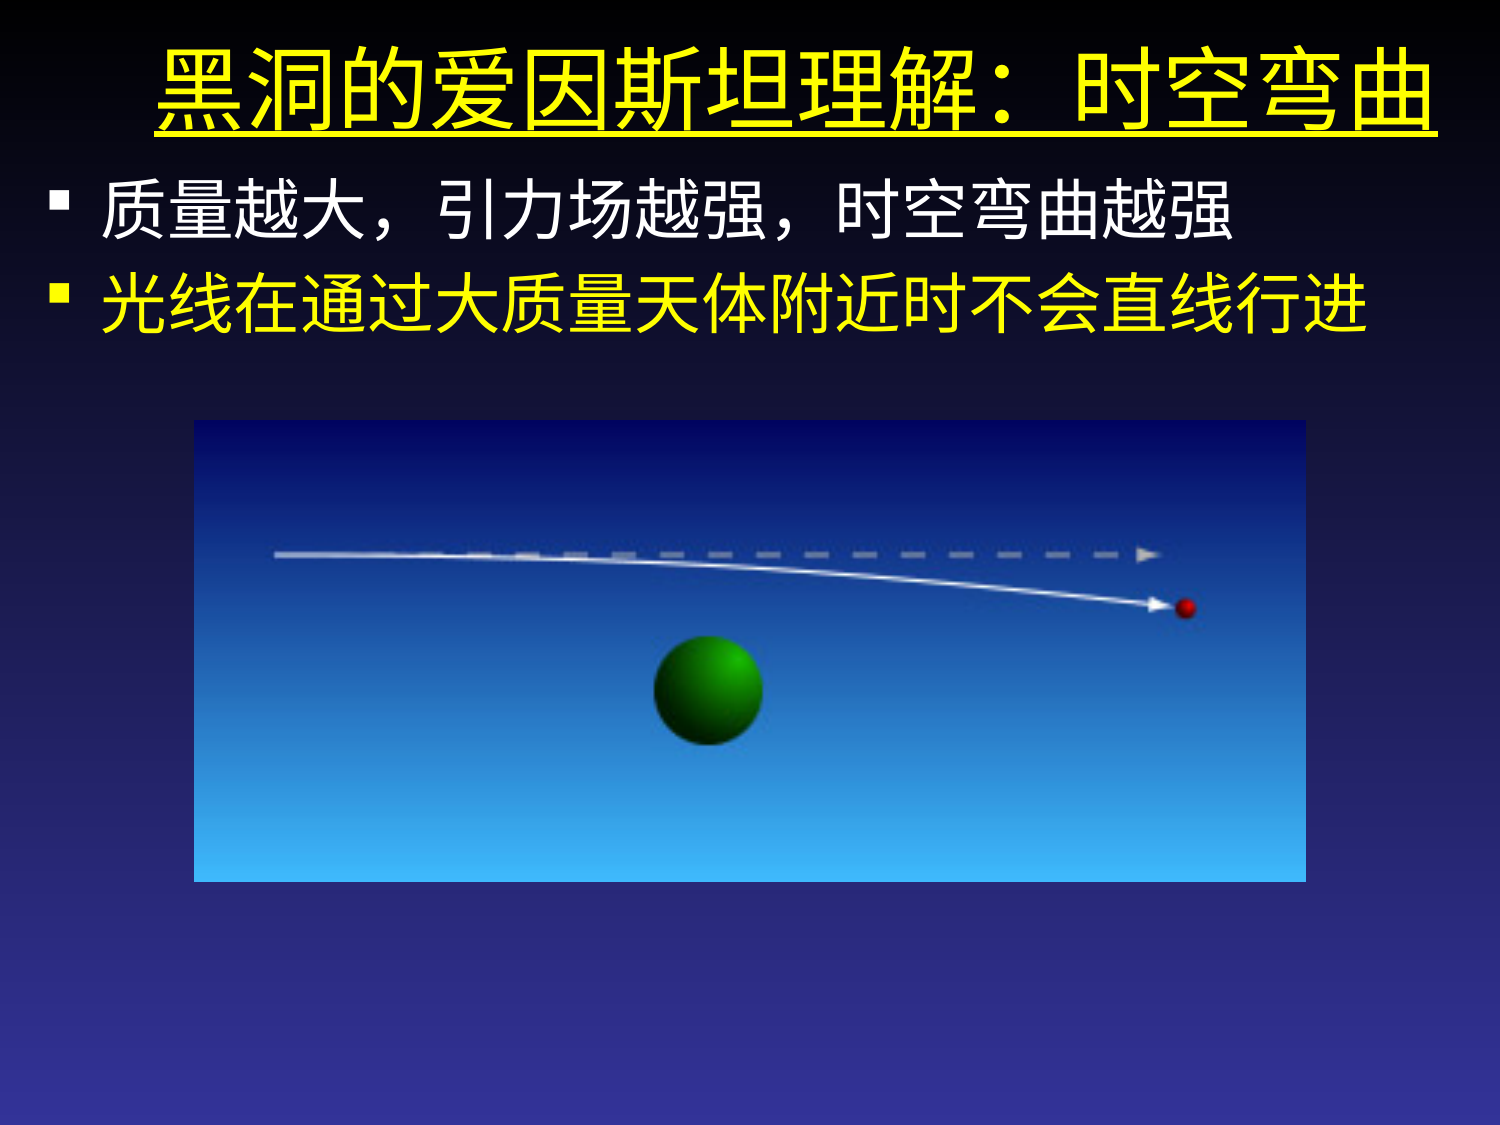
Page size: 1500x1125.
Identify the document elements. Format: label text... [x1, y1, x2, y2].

list 质量越大，引力场越强，时空弯曲越强 光线在通过大质量天体附近时不会直线行进 [29, 160, 1467, 1024]
title 黑洞的爱因斯坦理解：时空弯曲 [53, 31, 1454, 144]
picture [194, 420, 1307, 882]
